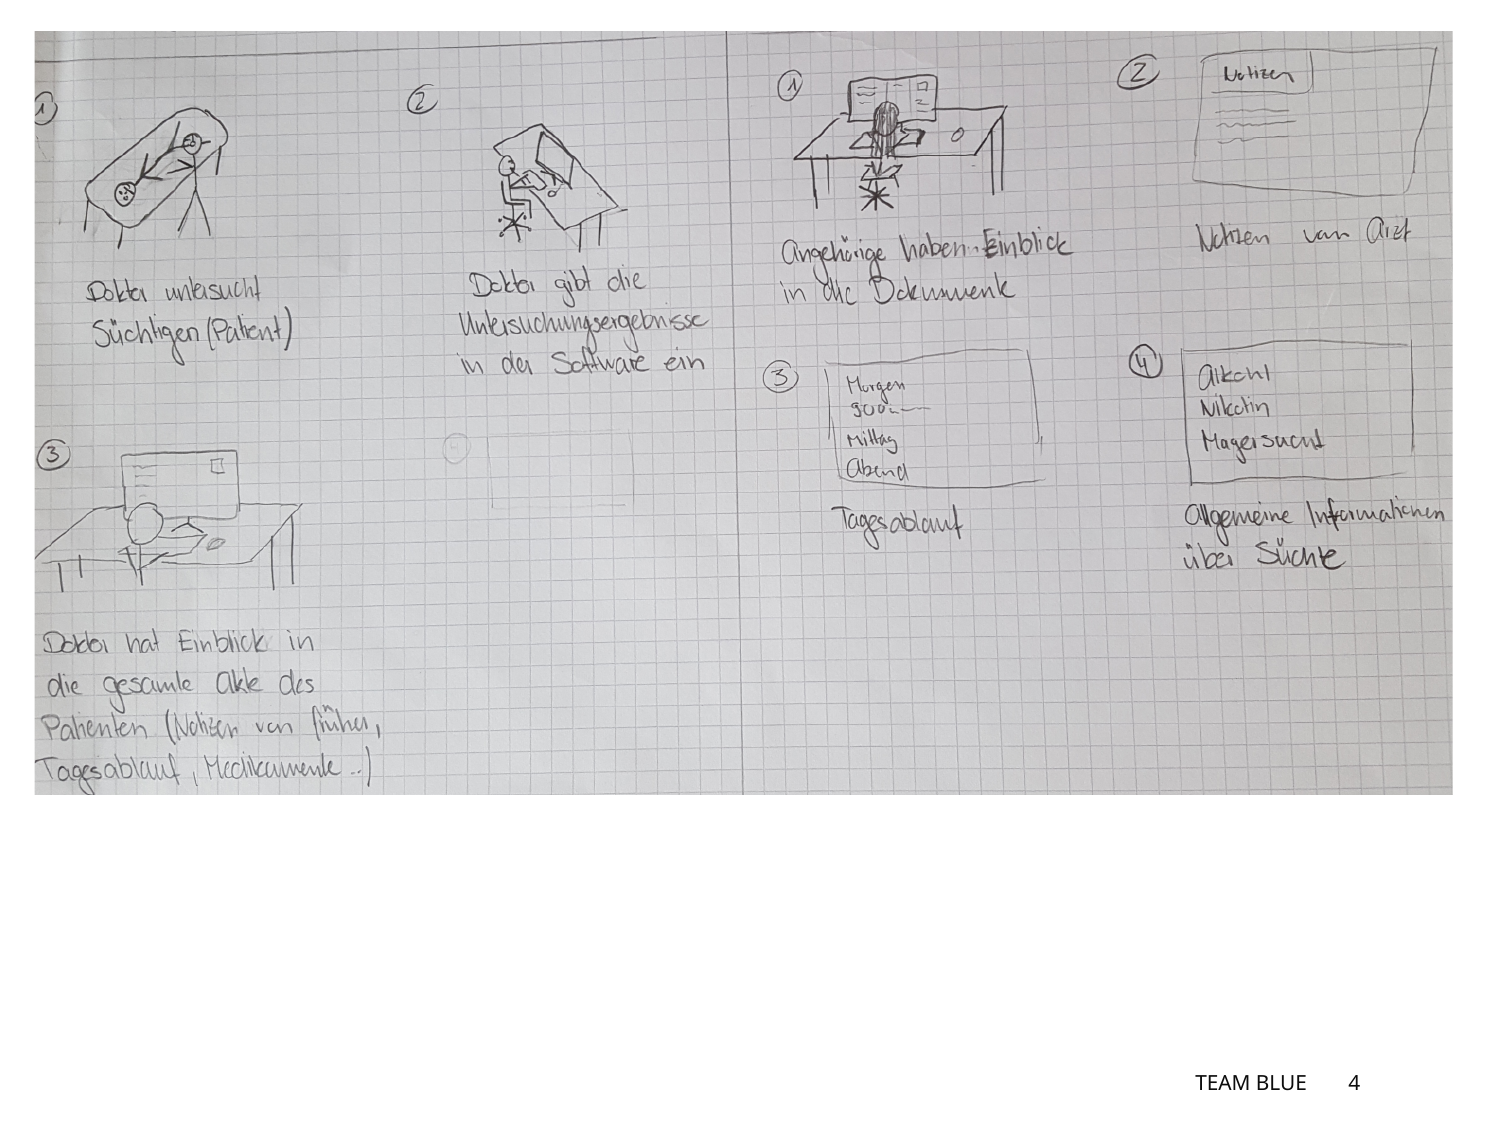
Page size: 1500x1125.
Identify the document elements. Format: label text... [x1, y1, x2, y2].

footer Team Blue [595, 1061, 1322, 1107]
slide_number 4 [1333, 1061, 1454, 1107]
picture [34, 31, 1453, 796]
